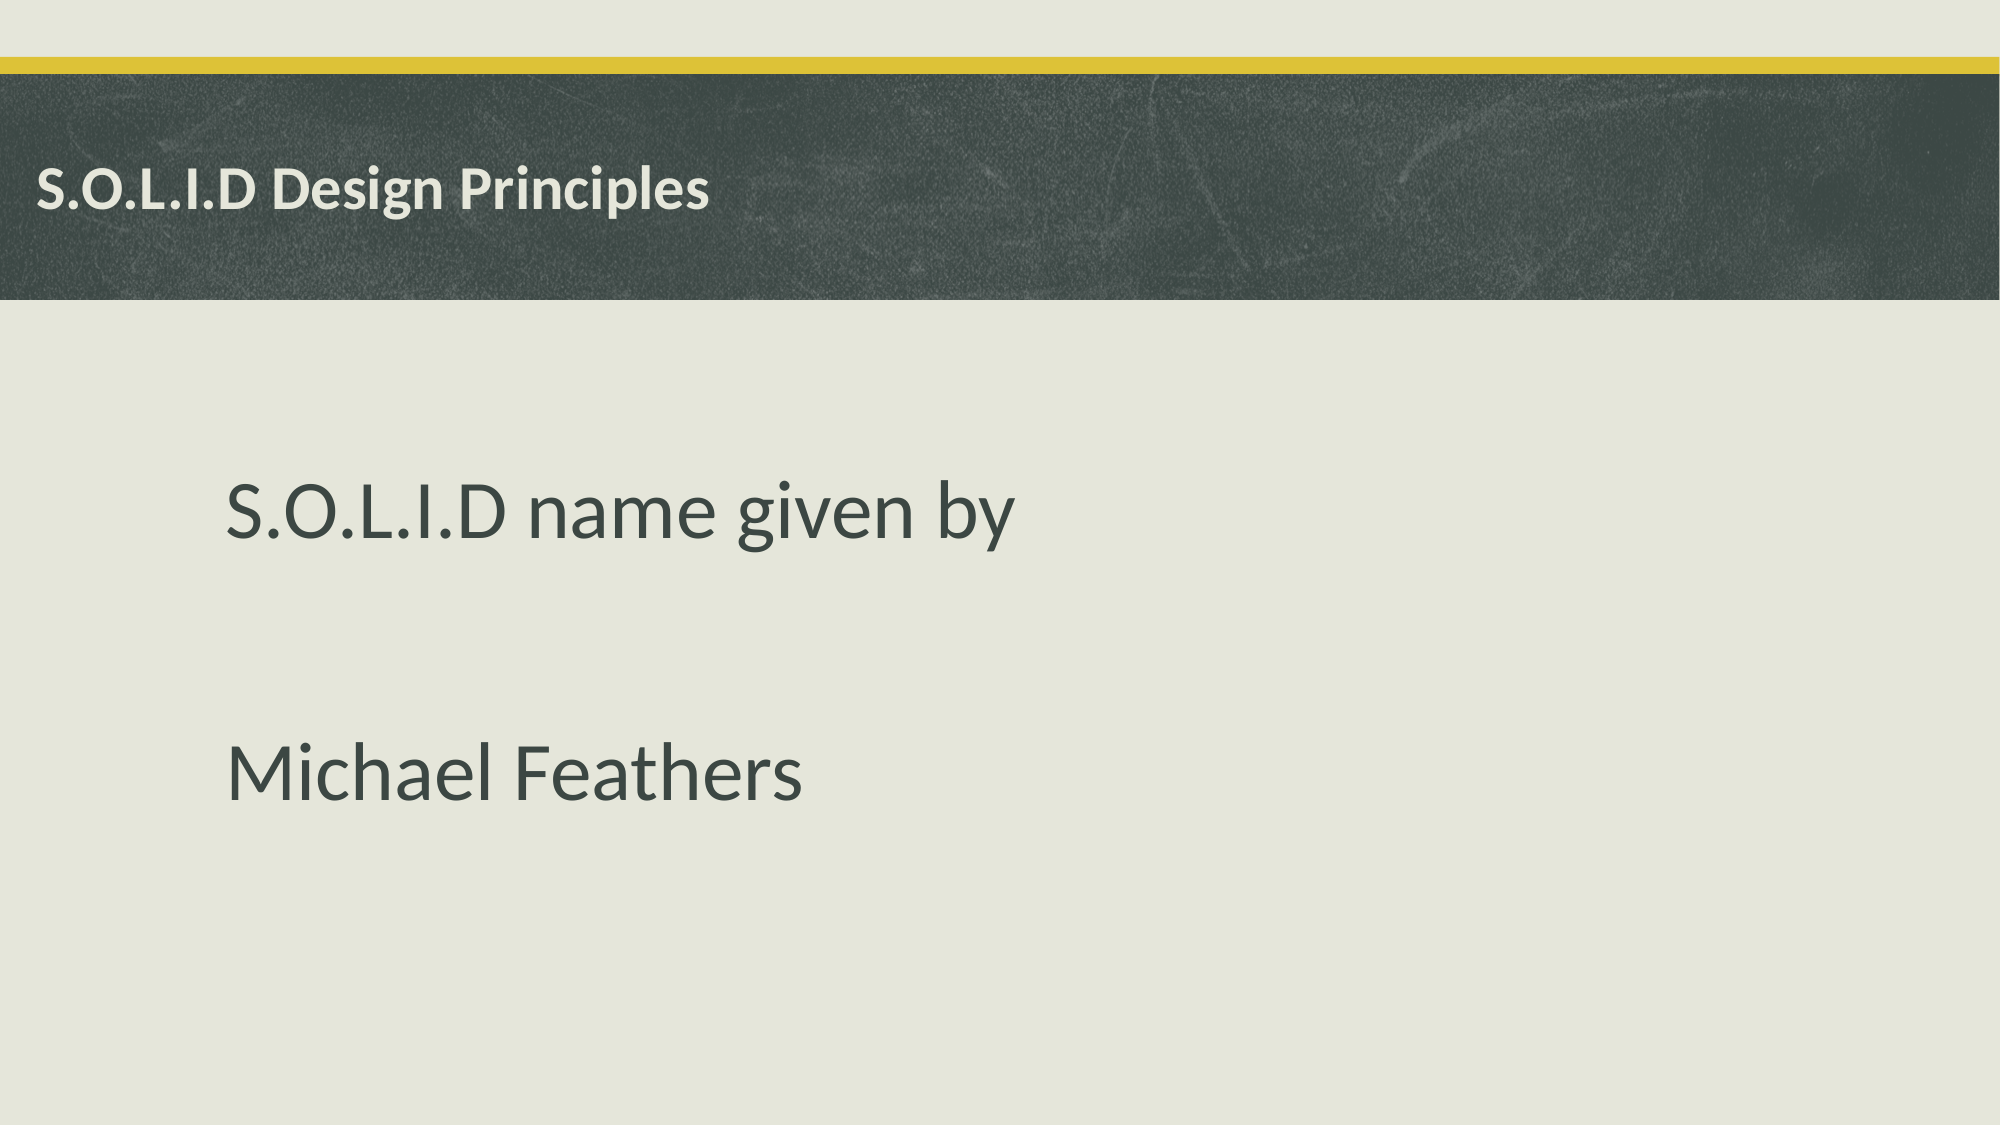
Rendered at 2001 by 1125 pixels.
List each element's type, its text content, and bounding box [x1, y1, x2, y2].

title S.O.L.I.D Design Principles [21, 76, 1601, 300]
picture [0, 74, 2000, 300]
list S.O.L.I.D name given by Michael Feathers [210, 447, 1790, 1049]
